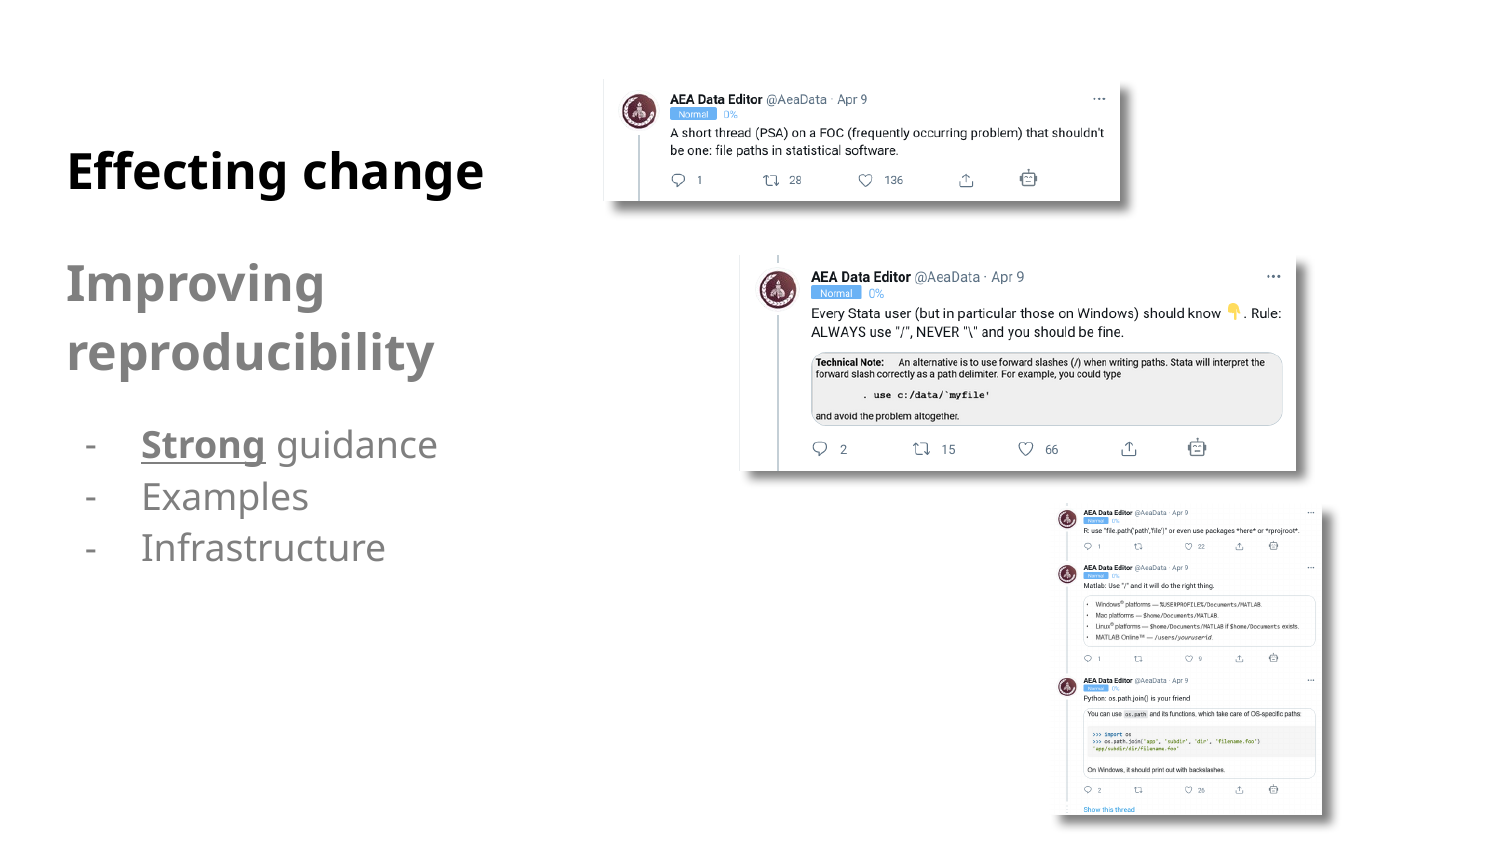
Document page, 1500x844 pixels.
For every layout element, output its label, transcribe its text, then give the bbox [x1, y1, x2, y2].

picture [1049, 502, 1323, 815]
picture [739, 255, 1296, 471]
title Effecting change [51, 91, 512, 216]
picture [603, 78, 1120, 201]
list Improving reproducibility Strong guidance Examples Infrastructure [51, 227, 568, 750]
